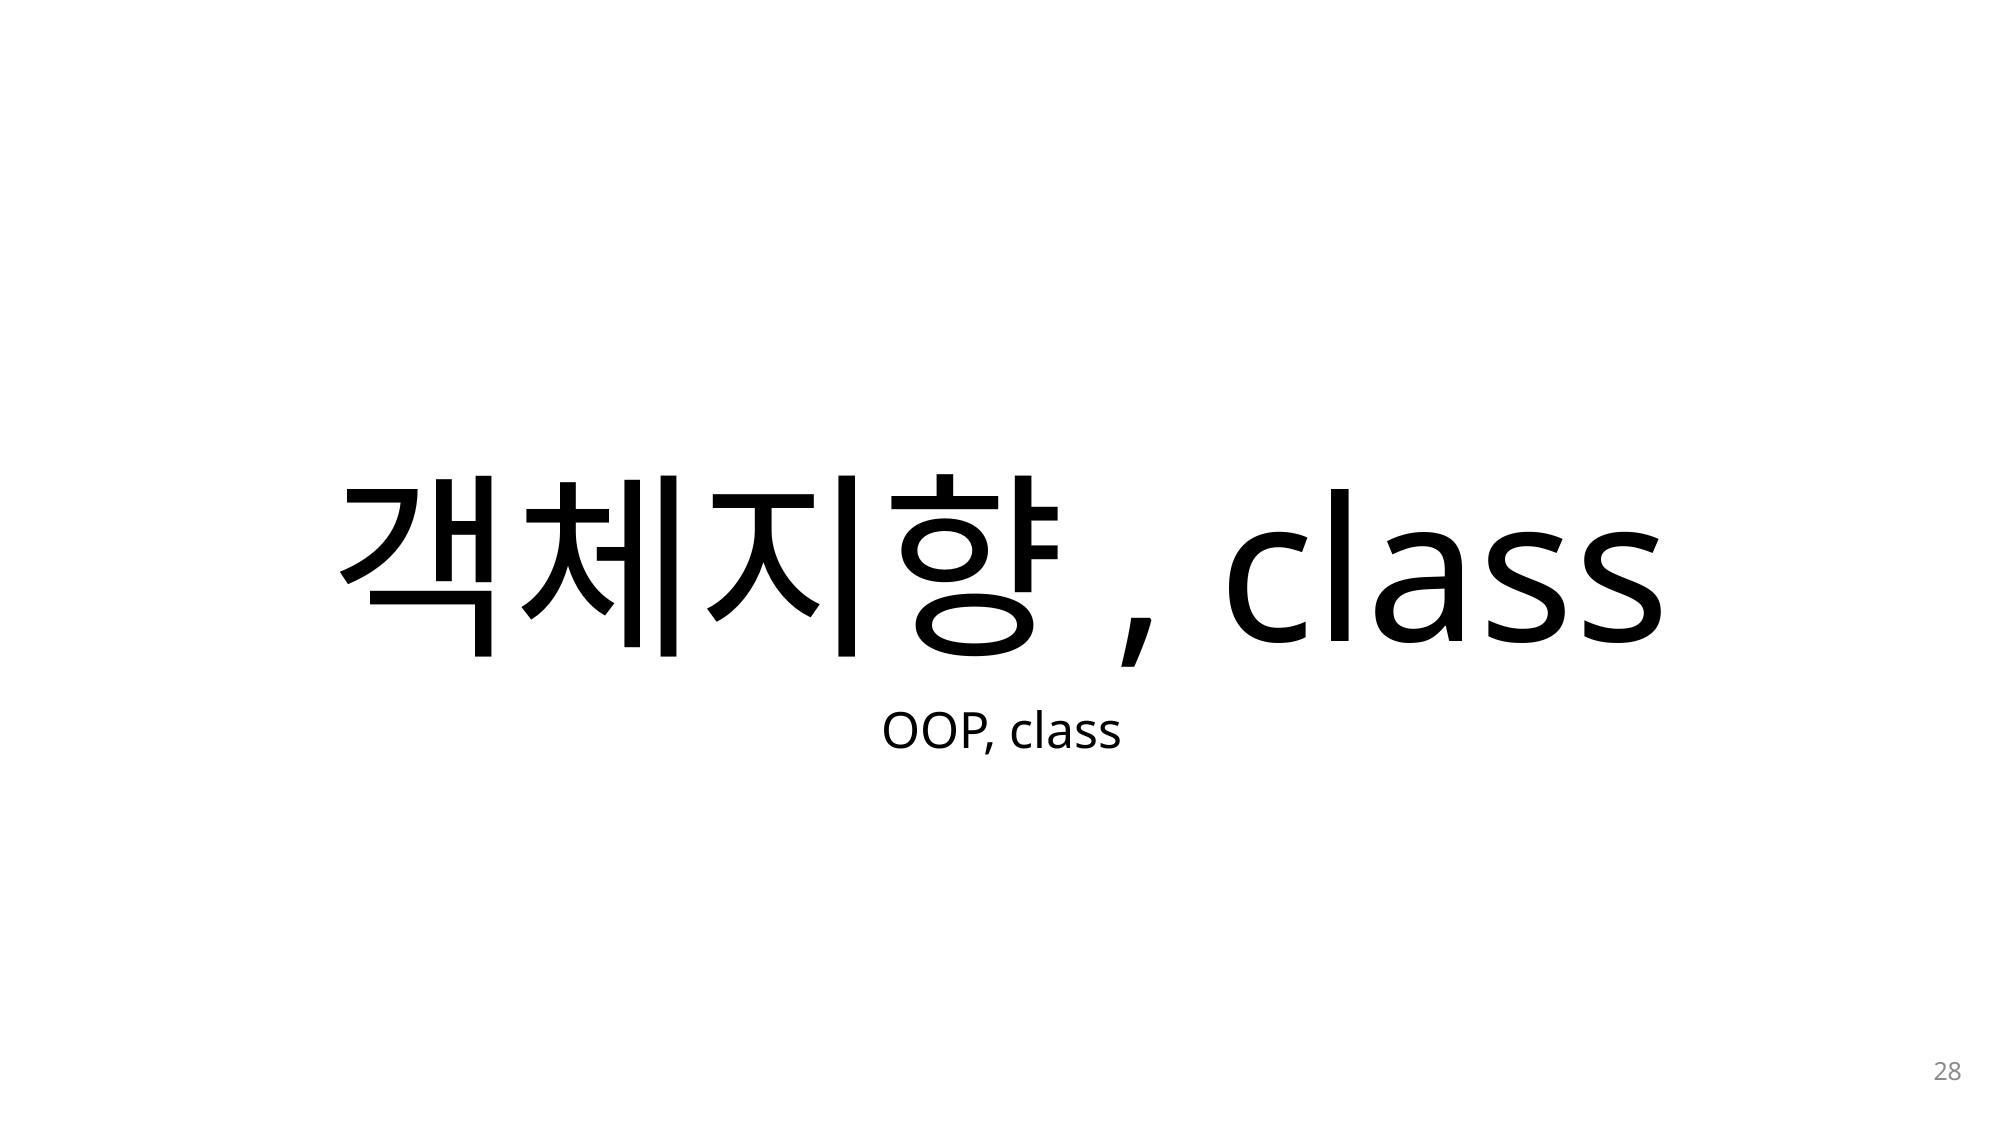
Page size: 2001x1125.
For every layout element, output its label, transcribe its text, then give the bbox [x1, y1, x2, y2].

text_box 객체지향, class [314, 433, 1686, 689]
text_box OOP, class [866, 691, 1138, 766]
slide_number 28 [1527, 1042, 1978, 1103]
